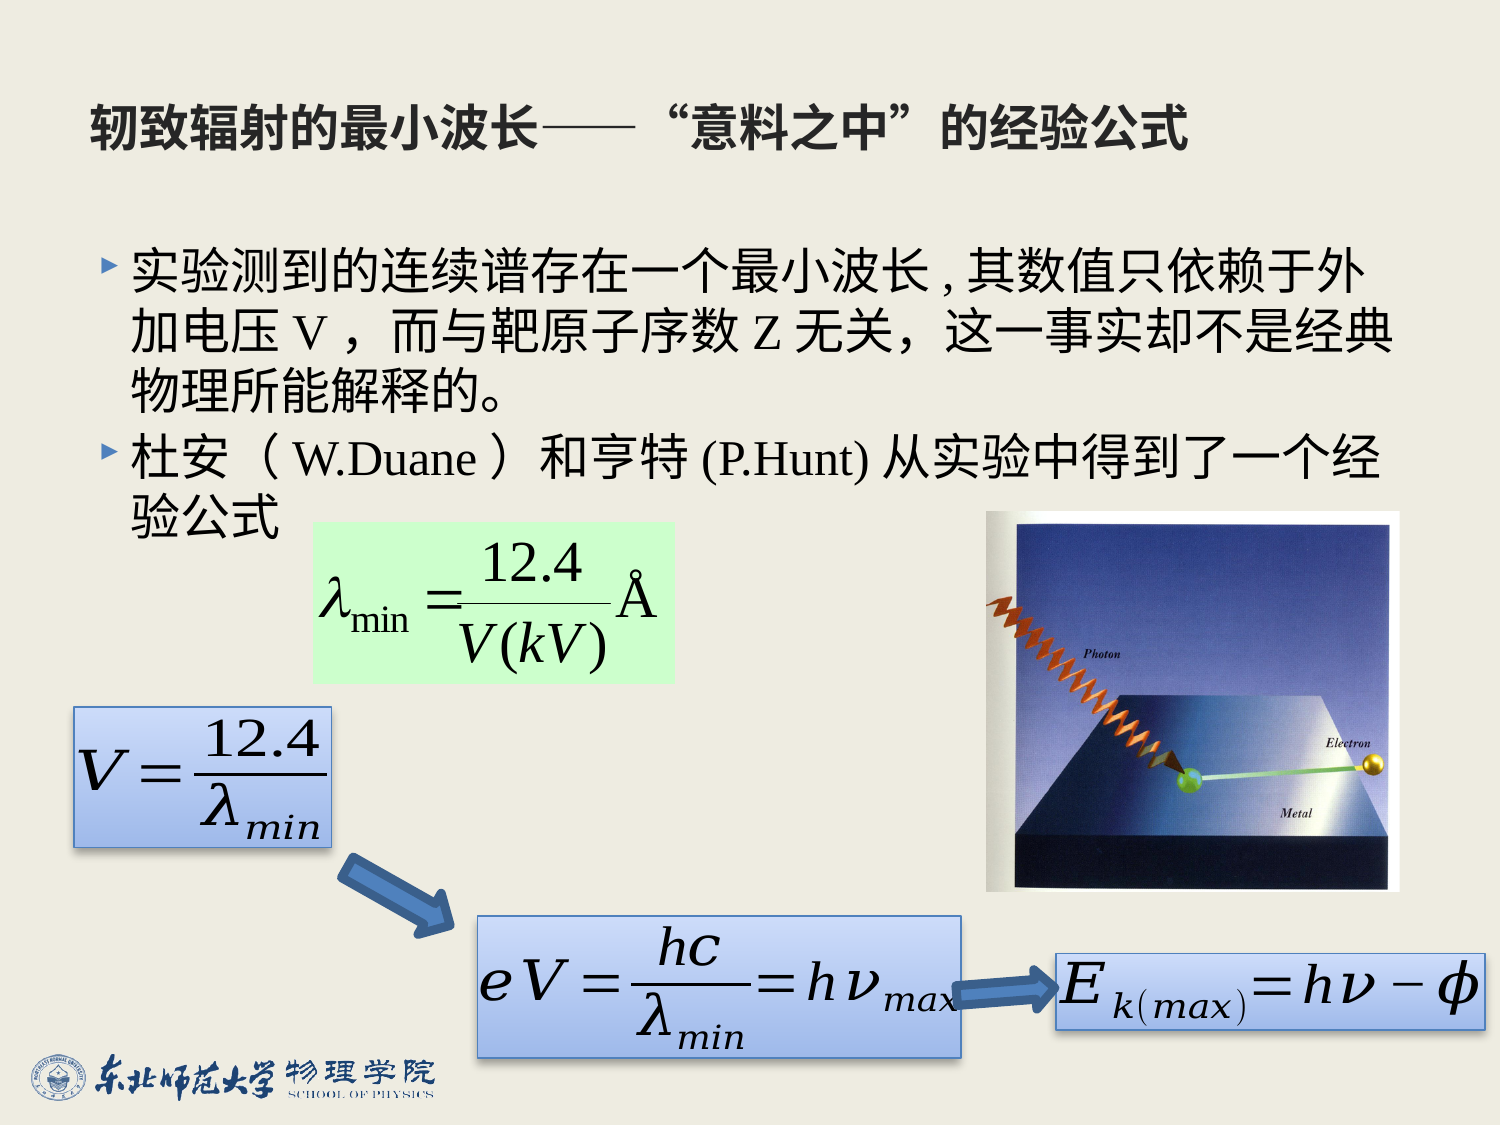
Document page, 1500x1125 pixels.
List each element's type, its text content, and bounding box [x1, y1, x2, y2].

picture [20, 1054, 440, 1101]
text_box [337, 852, 455, 939]
picture [985, 511, 1400, 892]
text_box [951, 965, 1060, 1014]
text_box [312, 522, 676, 684]
title 轫致辐射的最小波长——“意料之中”的经验公式 [75, 45, 1425, 209]
